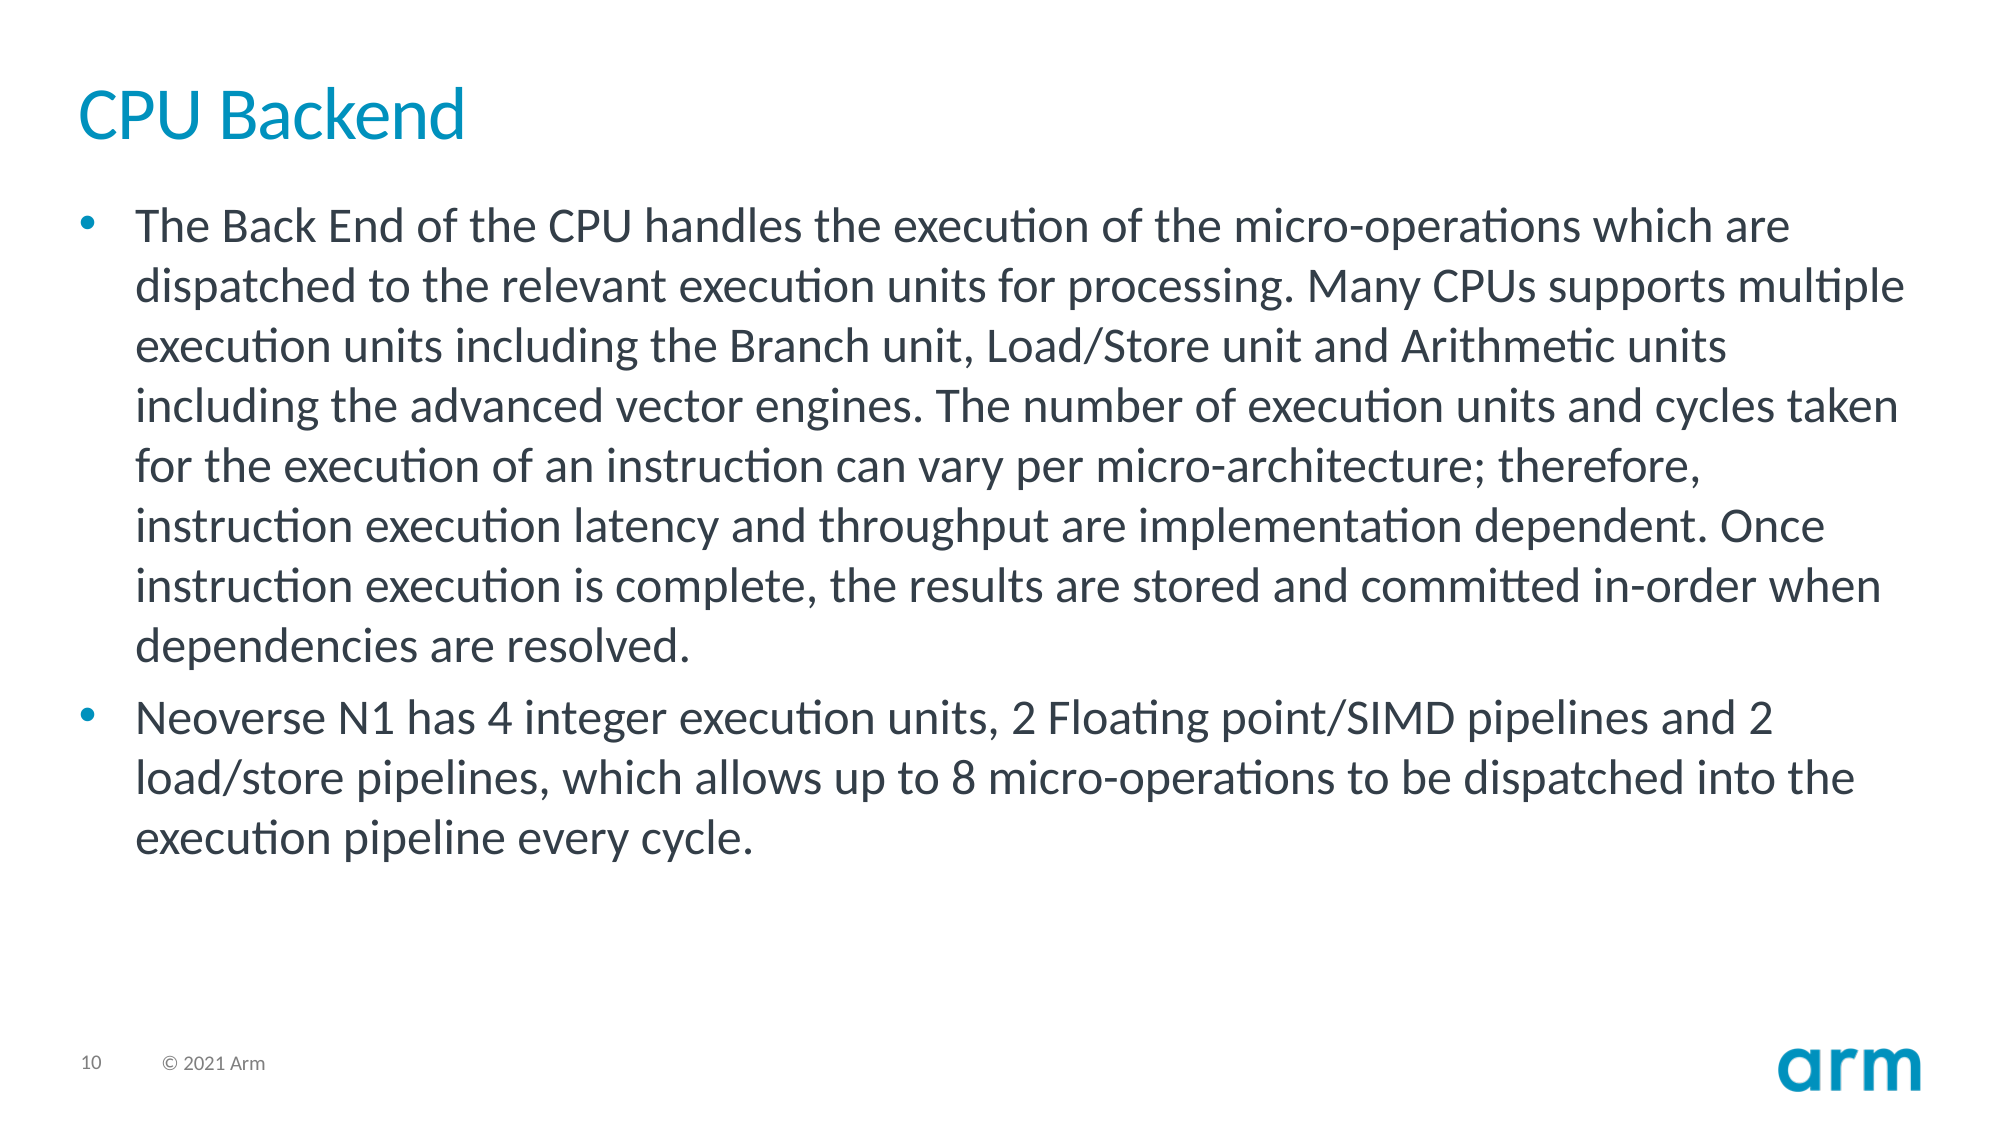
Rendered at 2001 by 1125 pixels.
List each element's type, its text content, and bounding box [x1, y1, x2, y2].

picture [1777, 1047, 1922, 1093]
title CPU Backend [78, 78, 1922, 186]
list The Back End of the CPU handles the execution of the micro-operations which are dispatched to the relevant execution units for processing. Many CPUs supports multiple execution units including the Branch unit, Load/Store unit and Arithmetic units including the advanced vector engines. The number of execution units and cycles taken for the execution of an instruction can vary per micro-architecture; therefore, instruction execution latency and throughput are implementation dependent. Once instruction execution is complete, the results are stored and committed in-order when dependencies are resolved. Neoverse N1 has 4 integer execution units, 2 Floating point/SIMD pipelines and 2 load/store pipelines, which allows up to 8 micro-operations to be dispatched into the execution pipeline every cycle. [78, 192, 1922, 1004]
